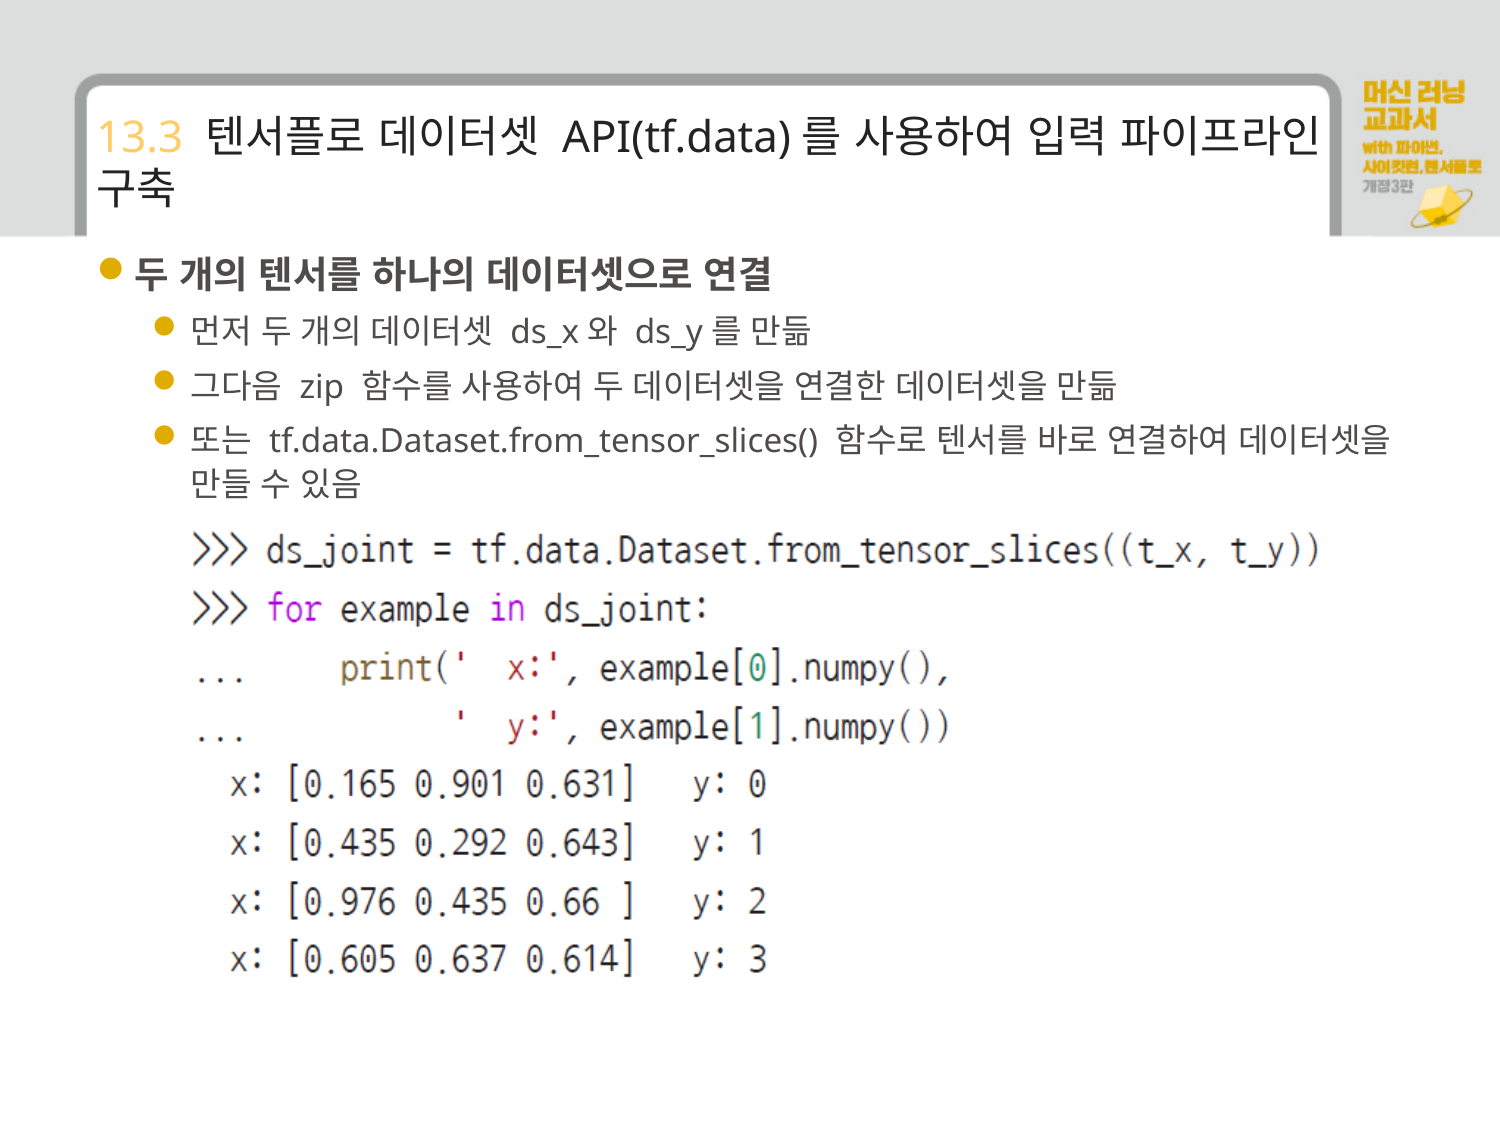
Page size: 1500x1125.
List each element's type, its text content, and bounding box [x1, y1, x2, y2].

picture [0, 0, 1500, 1125]
list 두 개의 텐서를 하나의 데이터셋으로 연결 먼저 두 개의 데이터셋 ds_x와 ds_y를 만듦 그다음 zip 함수를 사용하여 두 데이터셋을 연결한 데이터셋을 만듦 또는 tf.data.Dataset.from_tensor_slices() 함수로 텐서를 바로 연결하여 데이터셋을 만들 수 있음 [81, 239, 1412, 1054]
title 13.3 텐서플로 데이터셋 API(tf.data)를 사용하여 입력 파이프라인 구축 [81, 90, 1412, 222]
